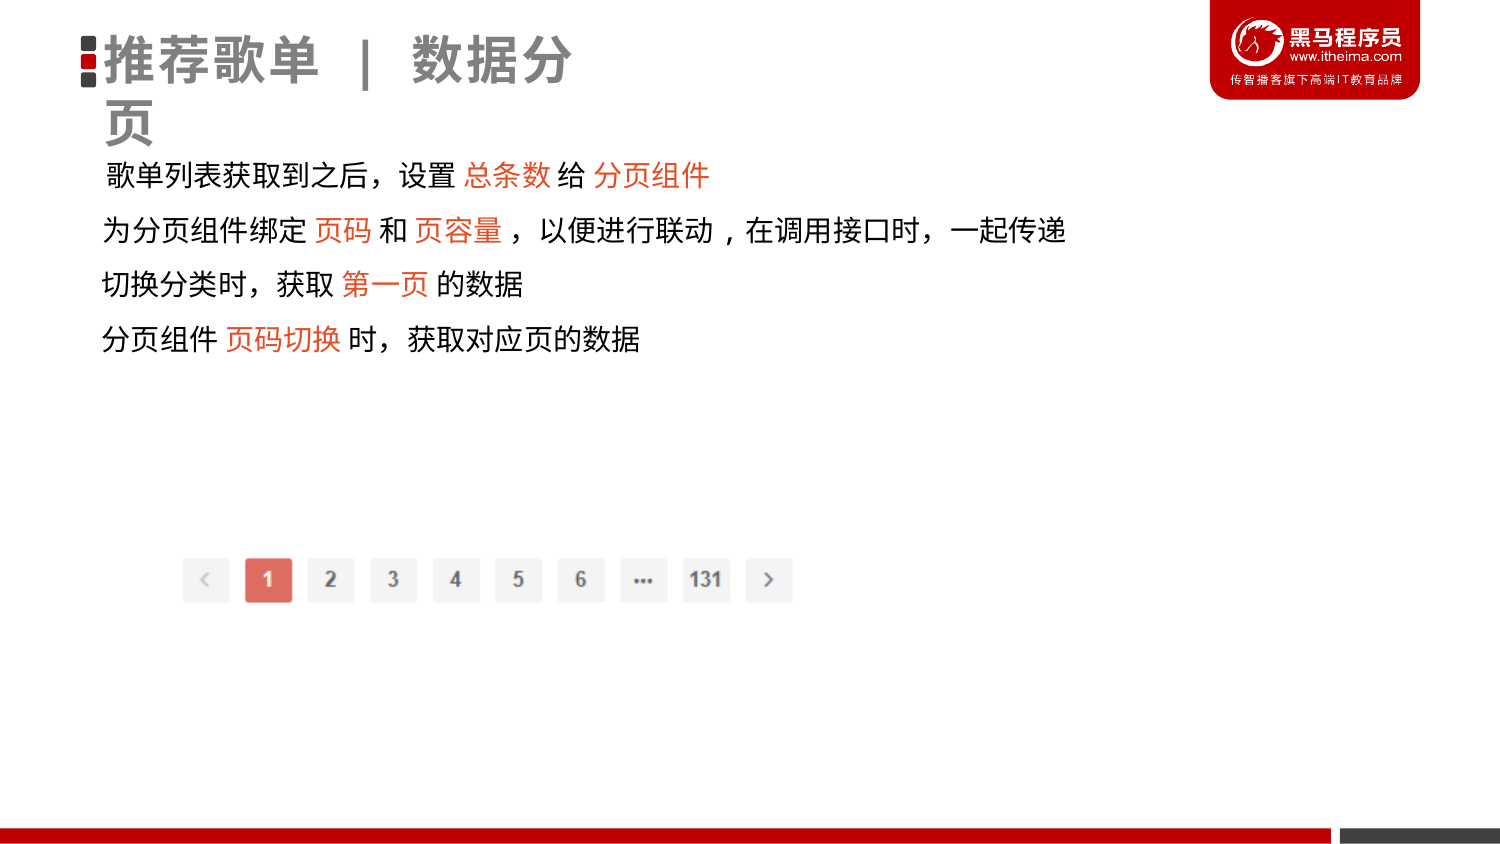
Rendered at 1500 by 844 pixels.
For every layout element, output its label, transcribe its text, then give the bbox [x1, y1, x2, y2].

text_box 切换分类时，获取 第一页 的数据 [86, 259, 539, 309]
text_box 推荐歌单 | 数据分页 [88, 20, 589, 98]
text_box 为分页组件绑定 页码 和 页容量 ，以便进行联动,在调用接口时，一起传递 [88, 204, 1083, 255]
picture [147, 519, 836, 614]
picture [1212, 8, 1421, 94]
text_box 歌单列表获取到之后，设置 总条数 给 分页组件 [91, 150, 726, 200]
text_box 分页组件 页码切换 时，获取对应页的数据 [86, 313, 657, 364]
